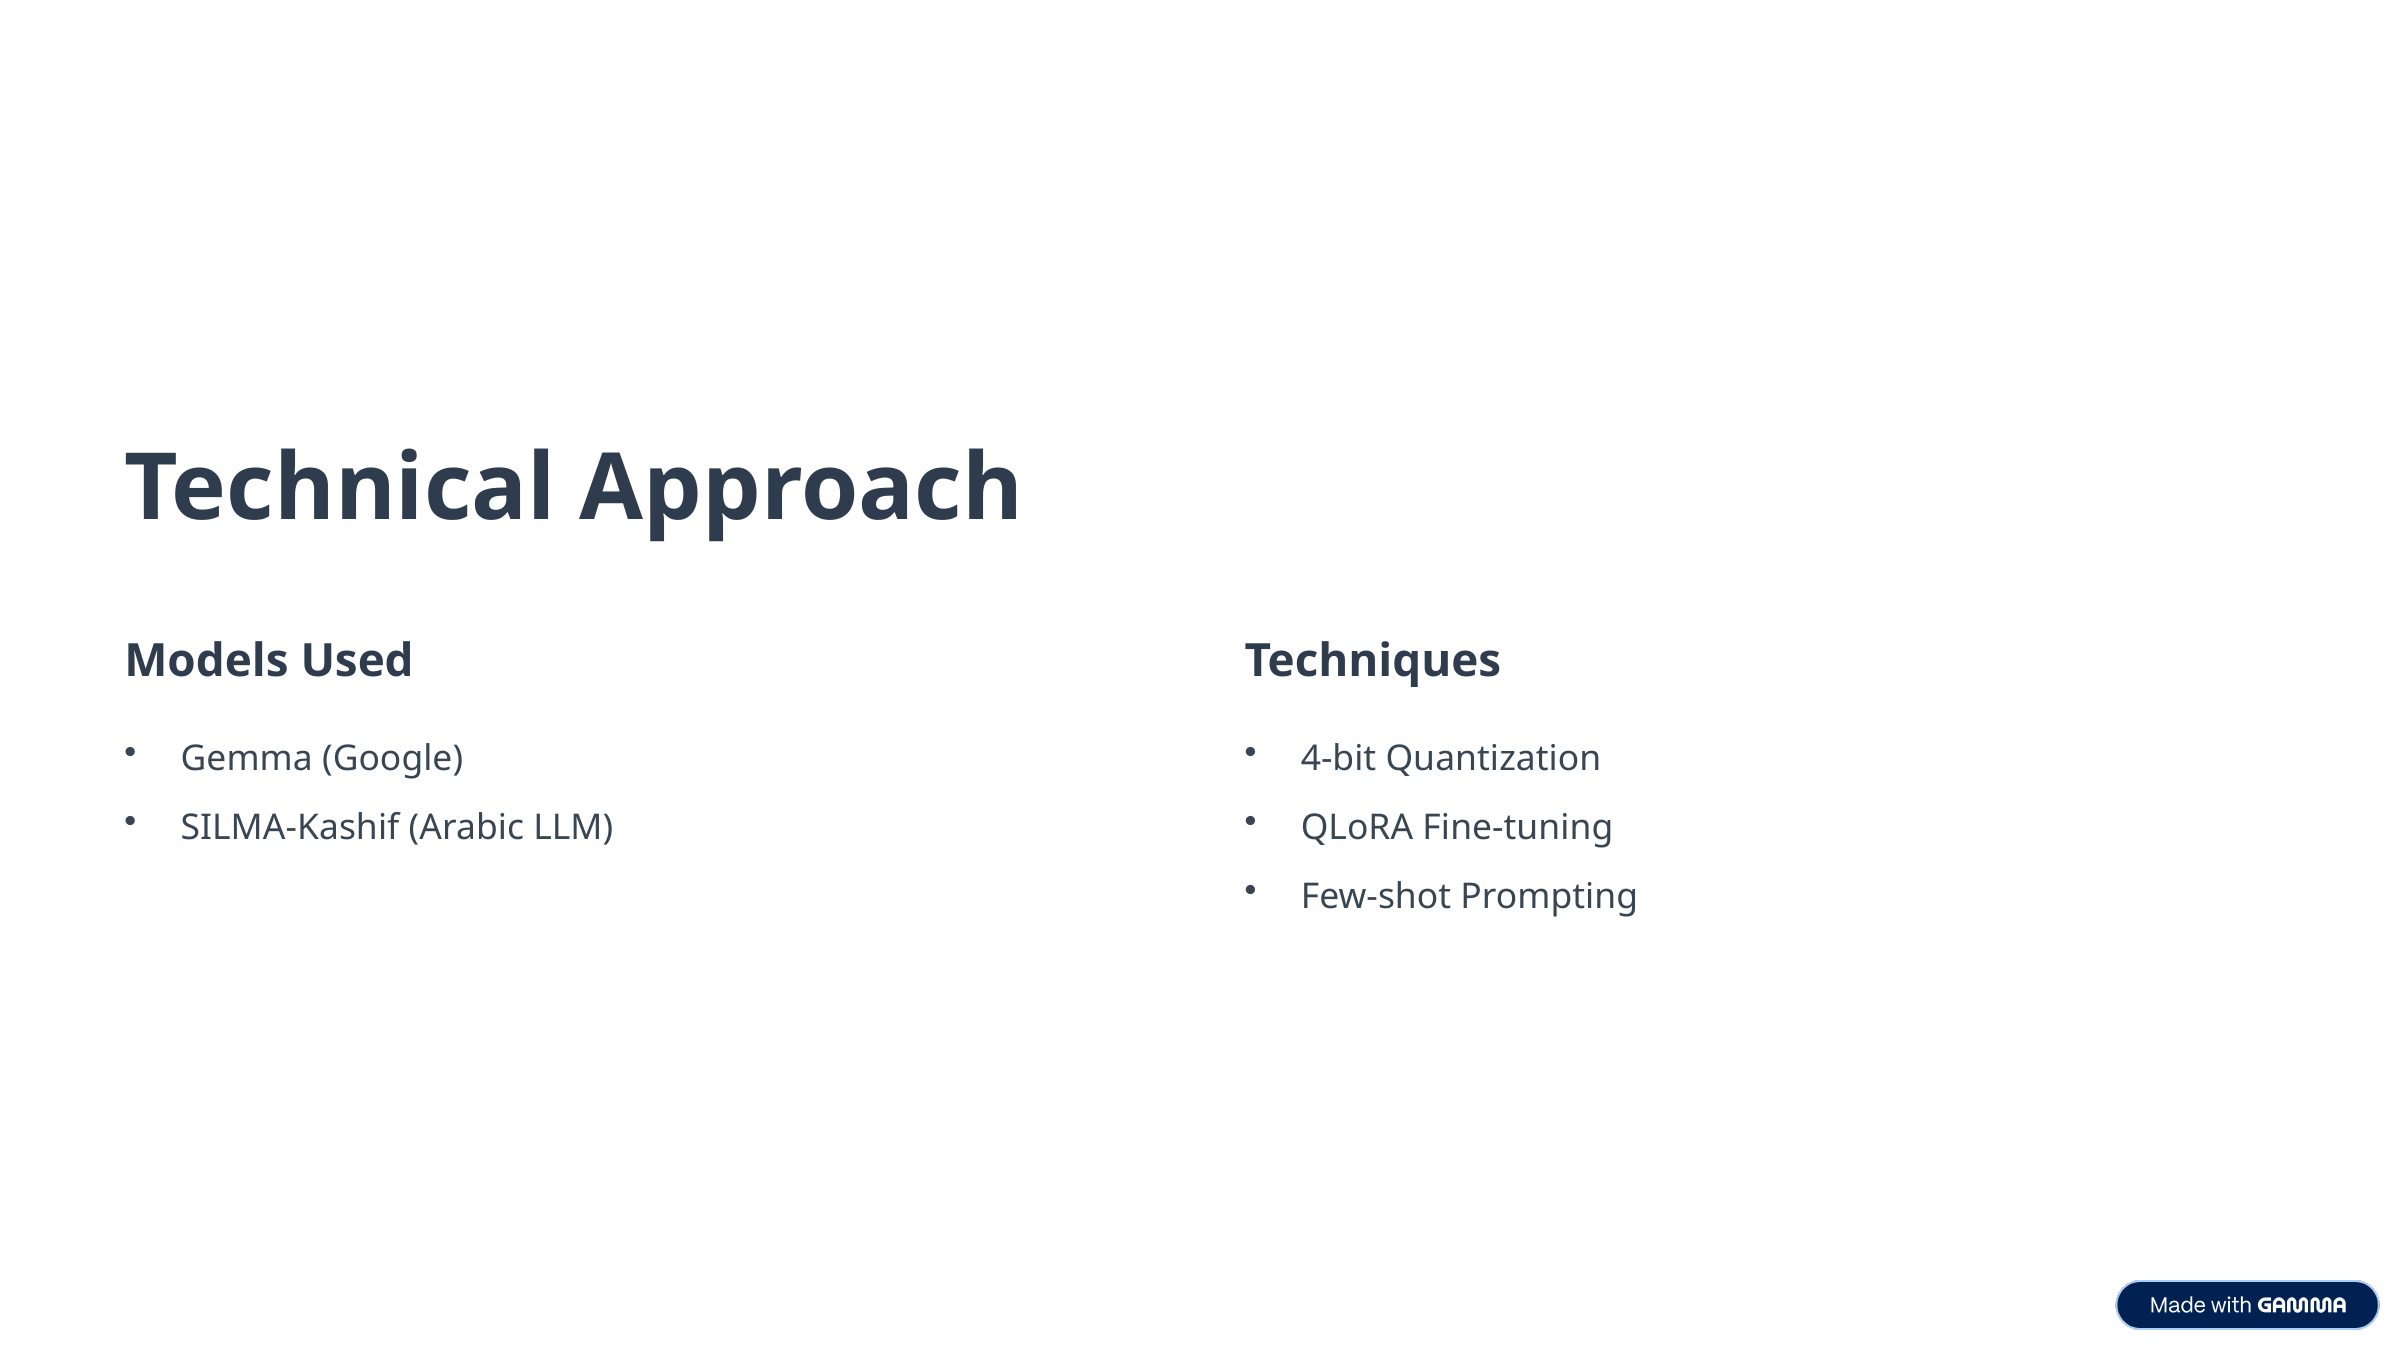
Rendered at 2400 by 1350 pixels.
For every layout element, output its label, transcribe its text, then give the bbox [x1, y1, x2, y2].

text_box Techniques [1244, 626, 1713, 686]
text_box 4-bit Quantization [1244, 720, 2277, 778]
picture [2106, 1271, 2389, 1339]
text_box Models Used [124, 626, 592, 686]
text_box Gemma (Google) [124, 720, 1157, 778]
text_box Few-shot Prompting [1244, 859, 2277, 917]
text_box Technical Approach [124, 421, 1060, 538]
text_box SILMA-Kashif (Arabic LLM) [124, 790, 1157, 848]
text_box QLoRA Fine-tuning [1244, 790, 2277, 848]
